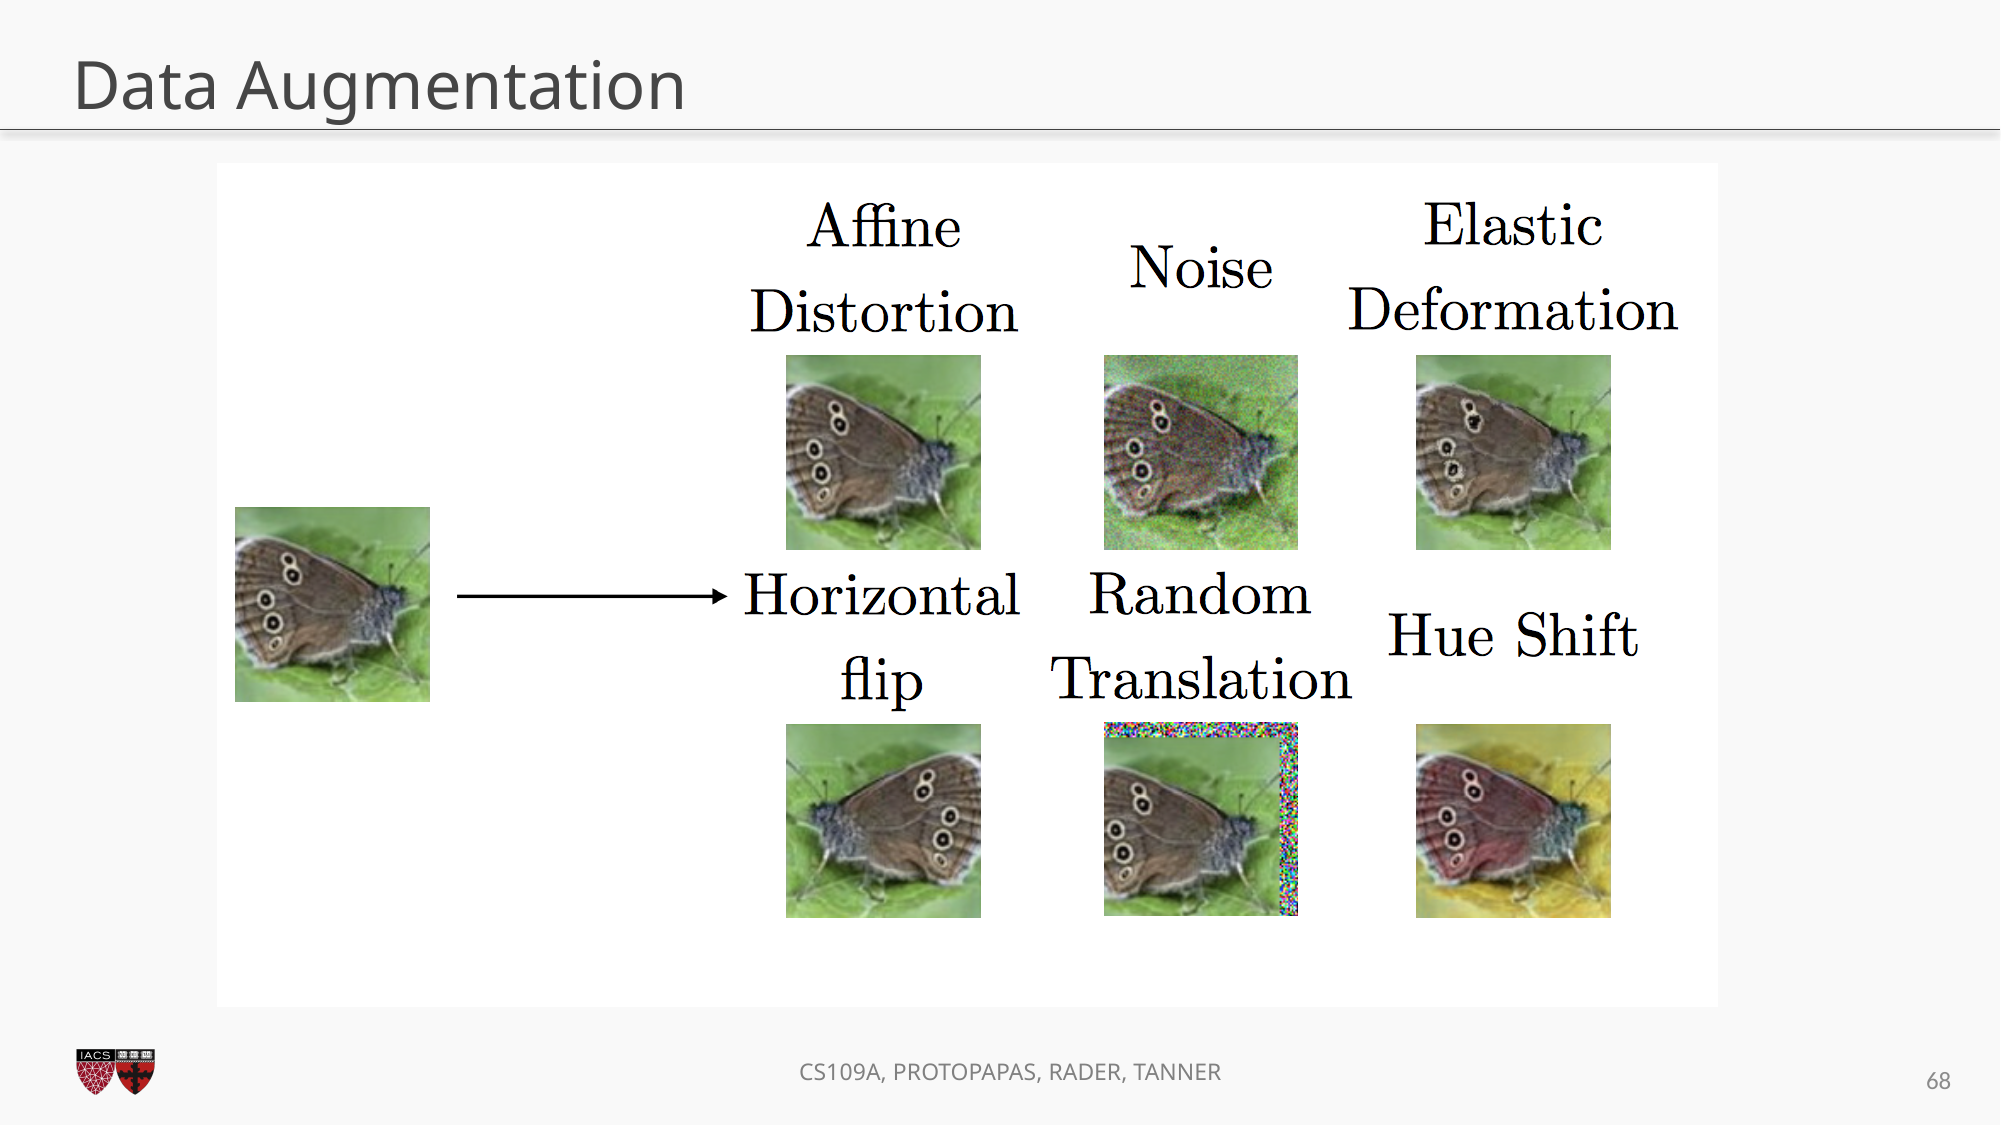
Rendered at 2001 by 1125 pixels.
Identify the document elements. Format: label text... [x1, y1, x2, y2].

title Data Augmentation [57, 35, 1943, 162]
slide_number 68 [1500, 1050, 1967, 1110]
picture [75, 1049, 155, 1095]
picture [217, 163, 1718, 1007]
